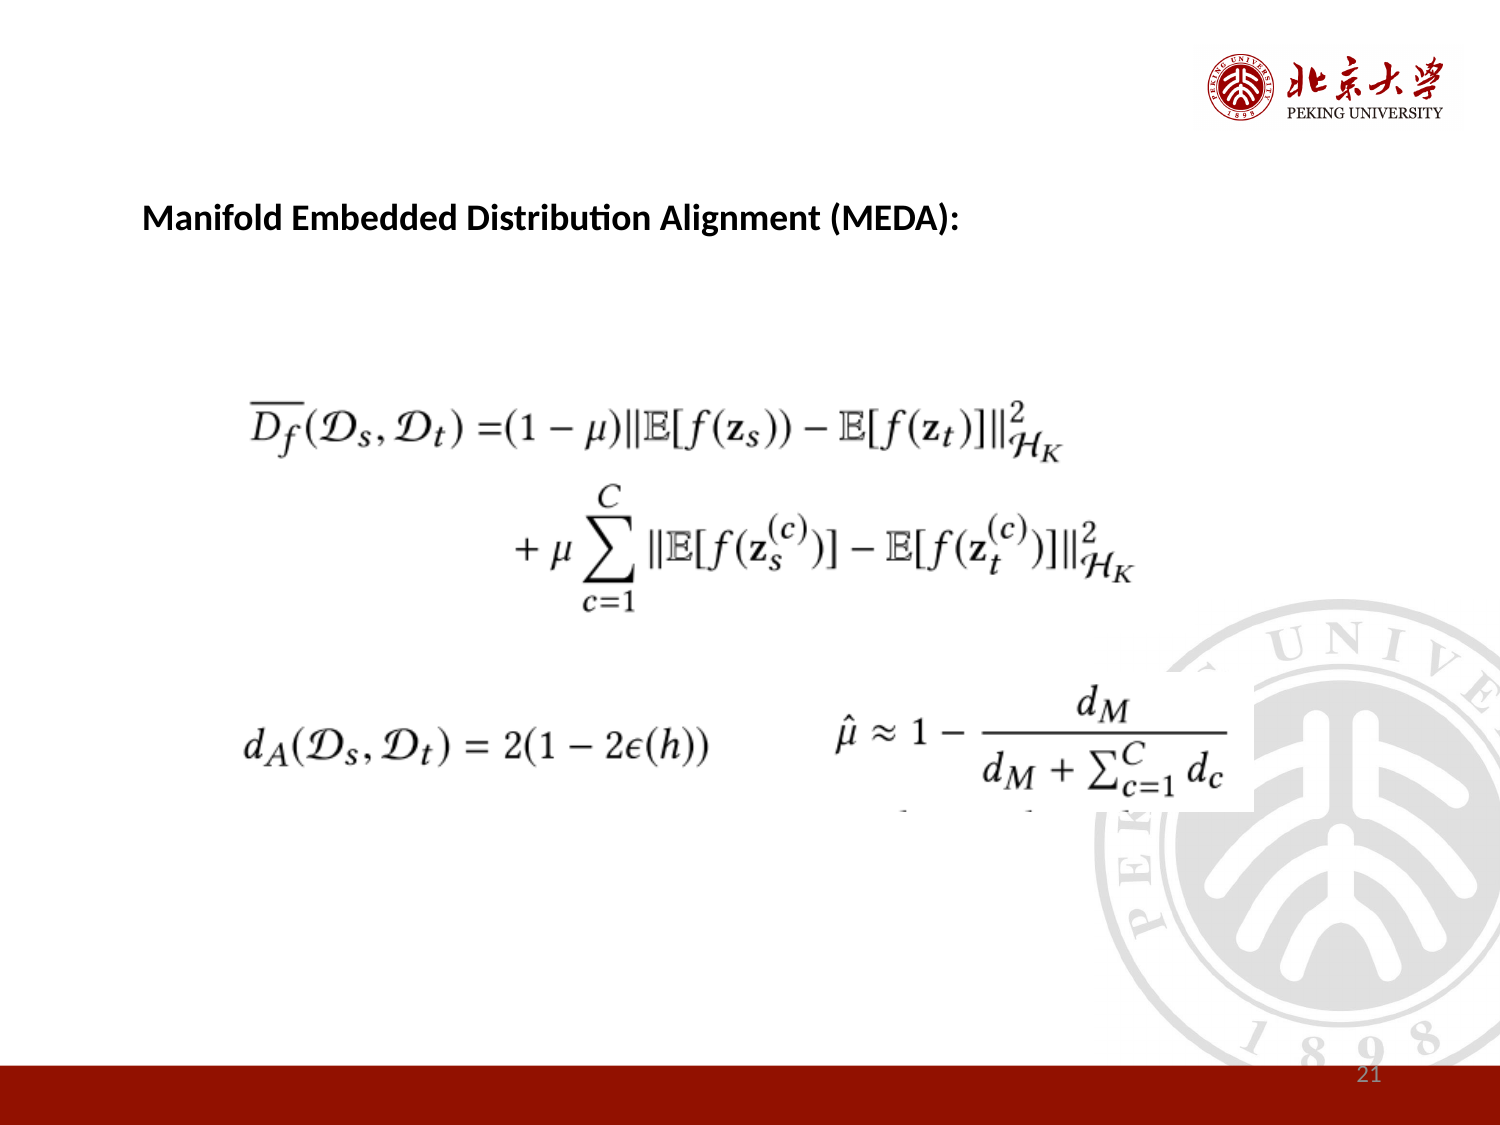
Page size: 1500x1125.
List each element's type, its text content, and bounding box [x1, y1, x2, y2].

slide_number 21 [1059, 1042, 1397, 1103]
picture [1193, 44, 1464, 131]
picture [225, 700, 728, 784]
text_box Manifold Embedded Distribution Alignment (MEDA): [127, 185, 976, 246]
picture [225, 382, 1500, 1065]
